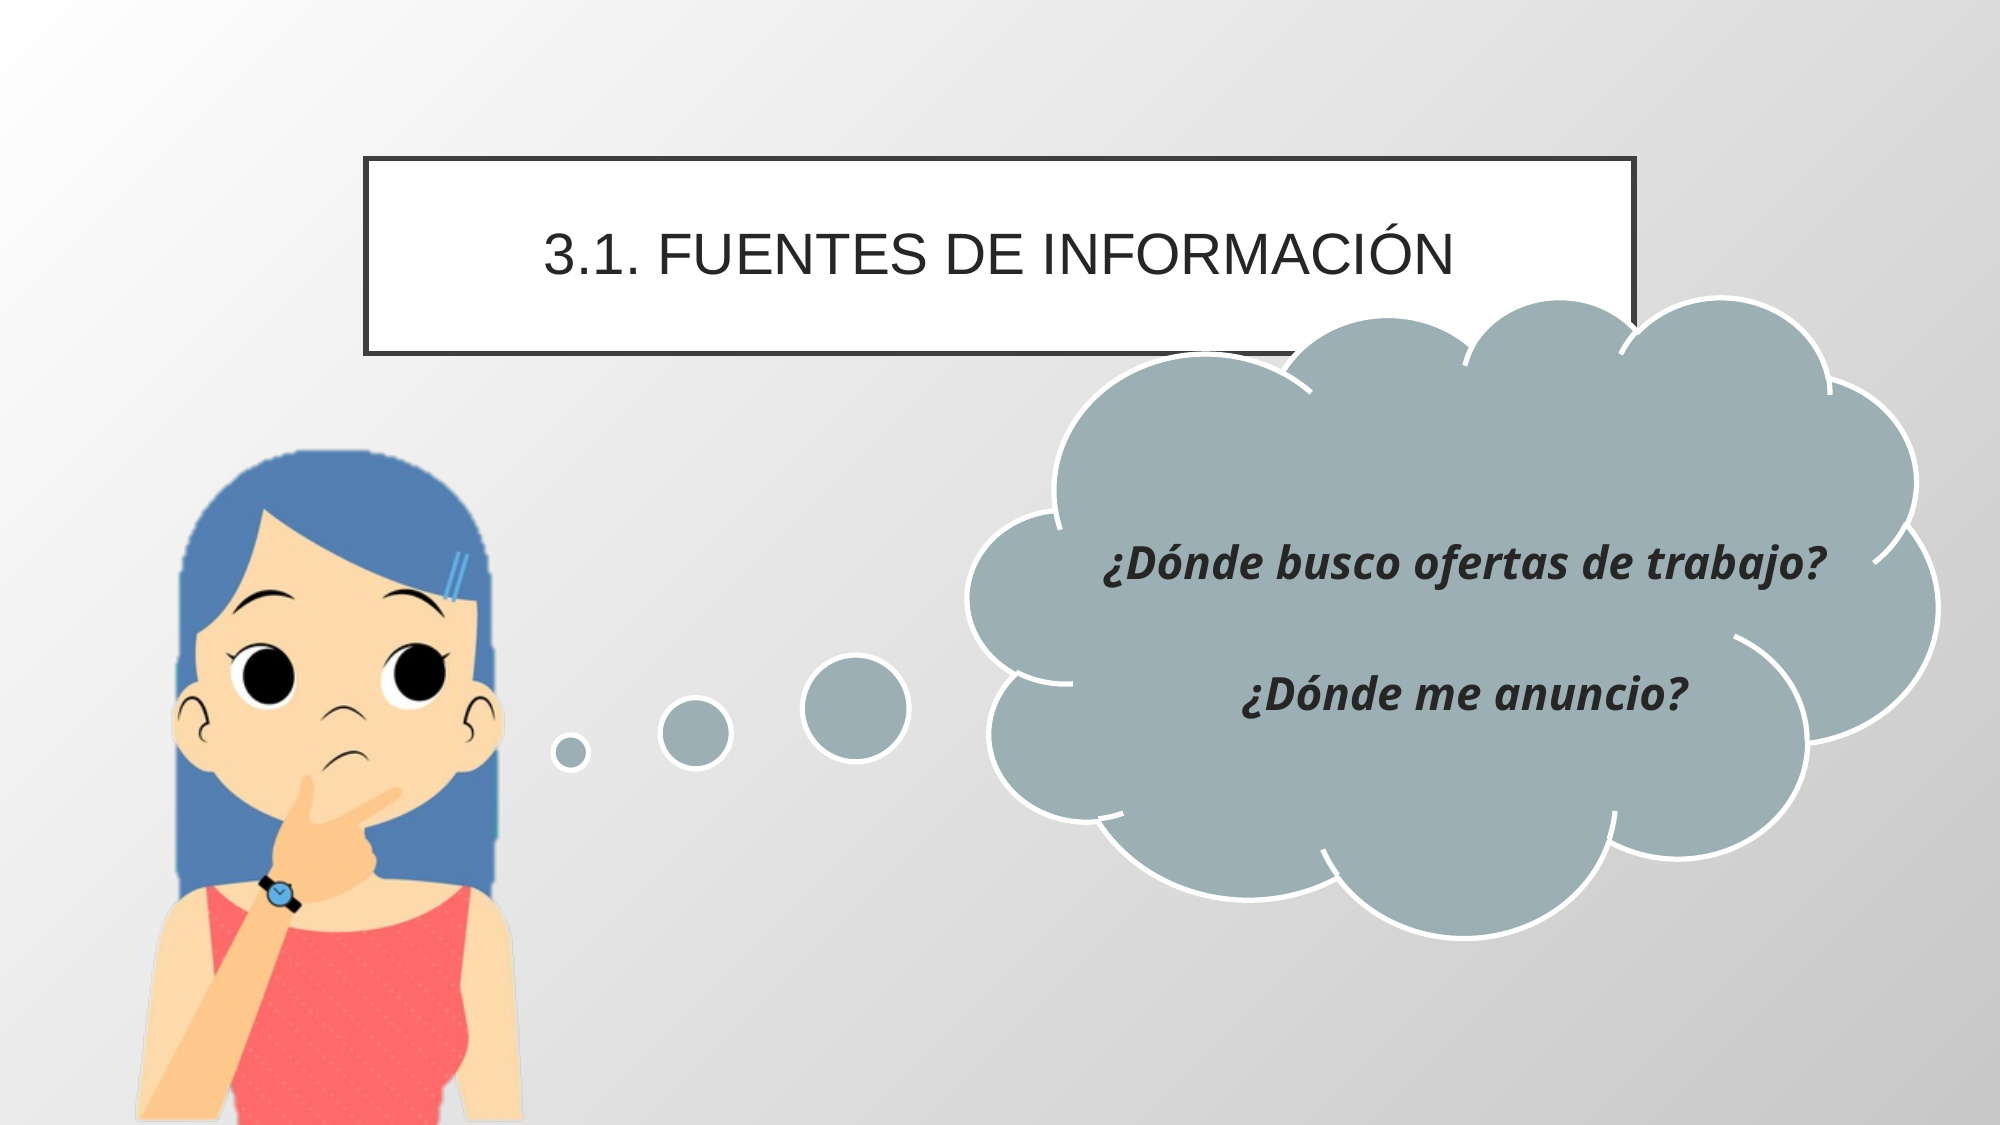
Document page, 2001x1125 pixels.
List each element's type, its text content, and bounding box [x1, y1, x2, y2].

title 3.1. FUENTES DE INFORMACIÓN [363, 156, 1637, 356]
text_box ¿Dónde busco ofertas de trabajo? ¿Dónde me anuncio? [1101, 471, 1917, 761]
text_box [1101, 297, 1916, 471]
picture [79, 213, 1097, 1125]
text_box [1917, 538, 1939, 678]
text_box [1101, 761, 1807, 939]
